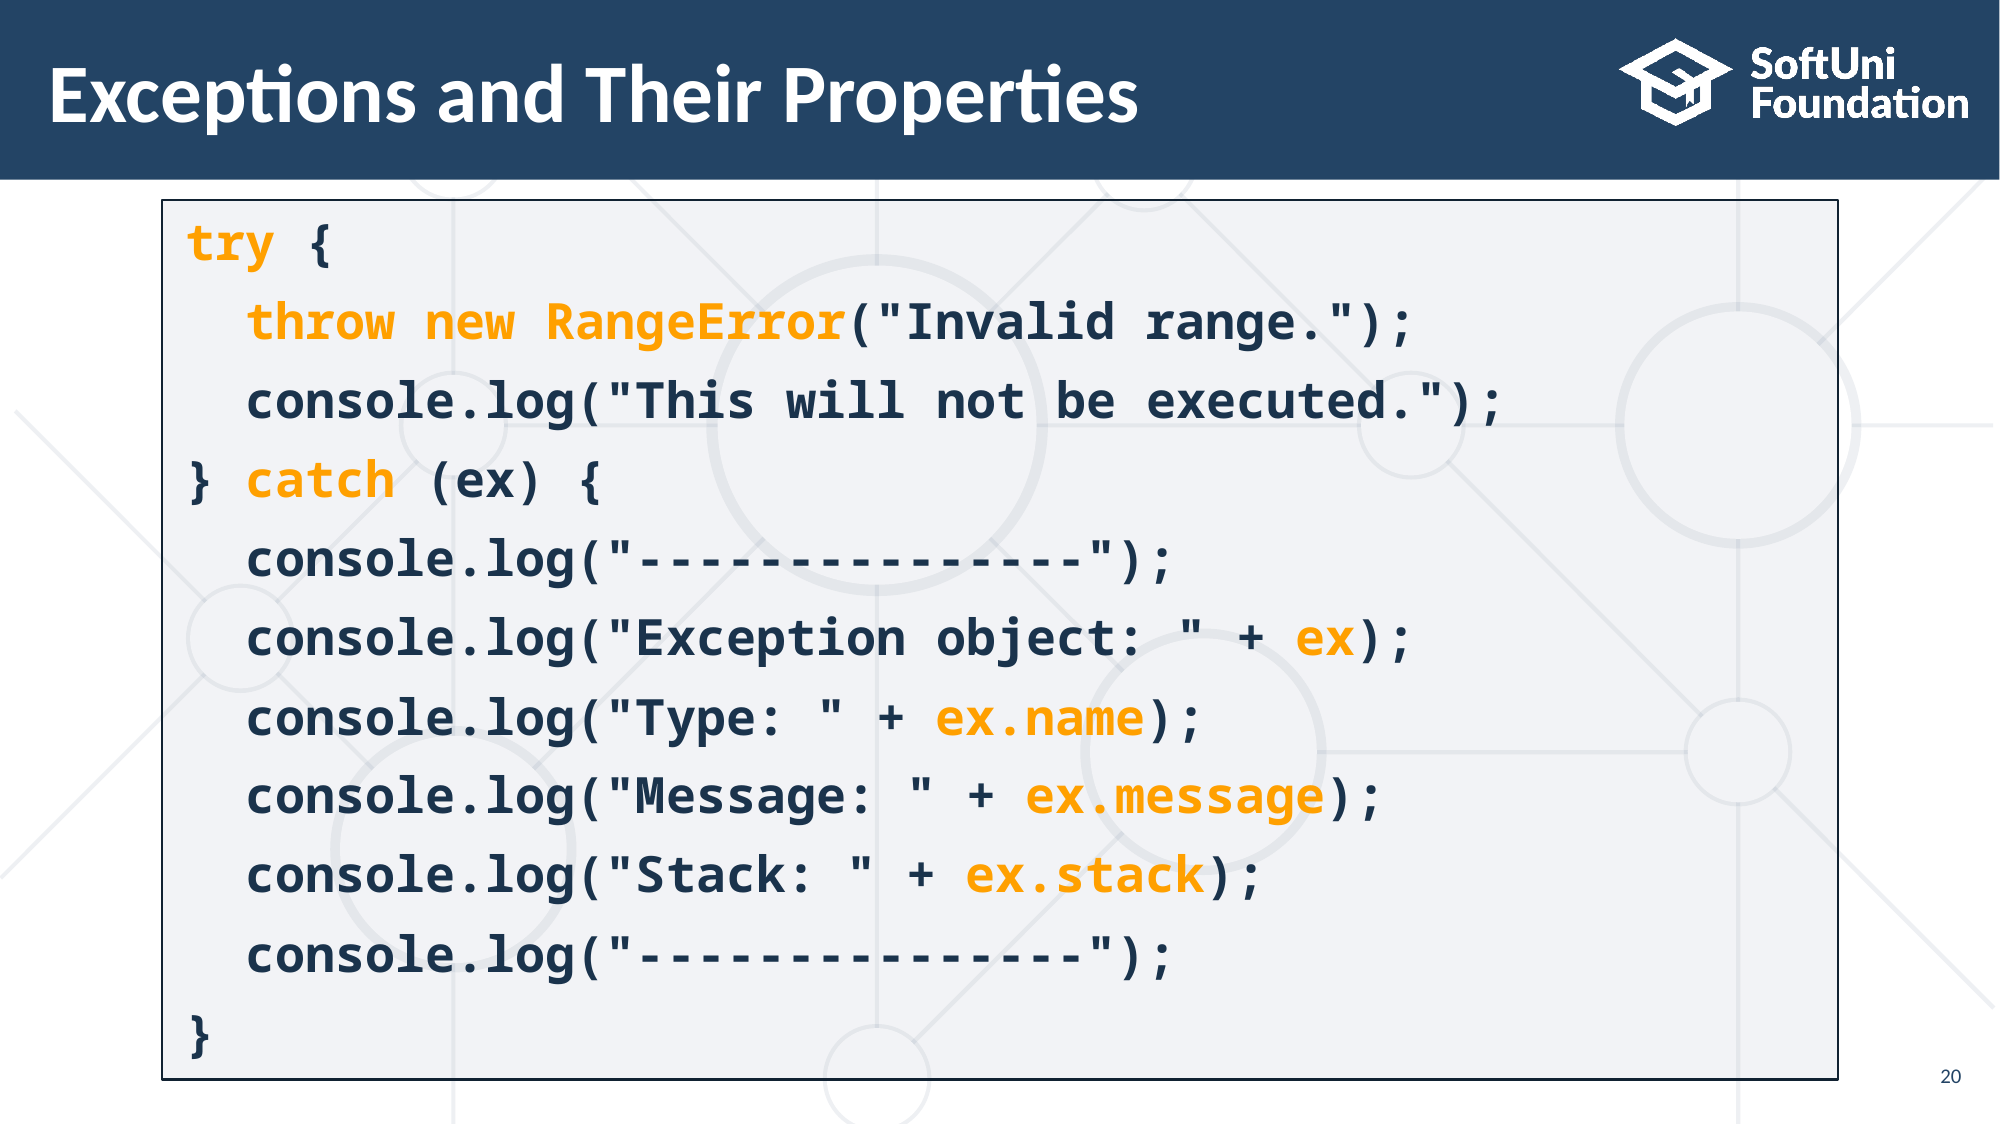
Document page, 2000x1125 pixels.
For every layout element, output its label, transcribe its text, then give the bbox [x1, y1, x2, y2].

slide_number 20 [1896, 1049, 1968, 1101]
title Exceptions and Their Properties [31, 16, 1591, 162]
text_box try { throw new RangeError("Invalid range."); console.log("This will not be executed."); } catch (ex) { console.log("---------------"); console.log("Exception object: " + ex); console.log("Type: " + ex.name); console.log("Message: " + ex.message); console.log("Stack: " + ex.stack); console.log("---------------"); } [162, 199, 1838, 1080]
picture [1618, 38, 1968, 126]
